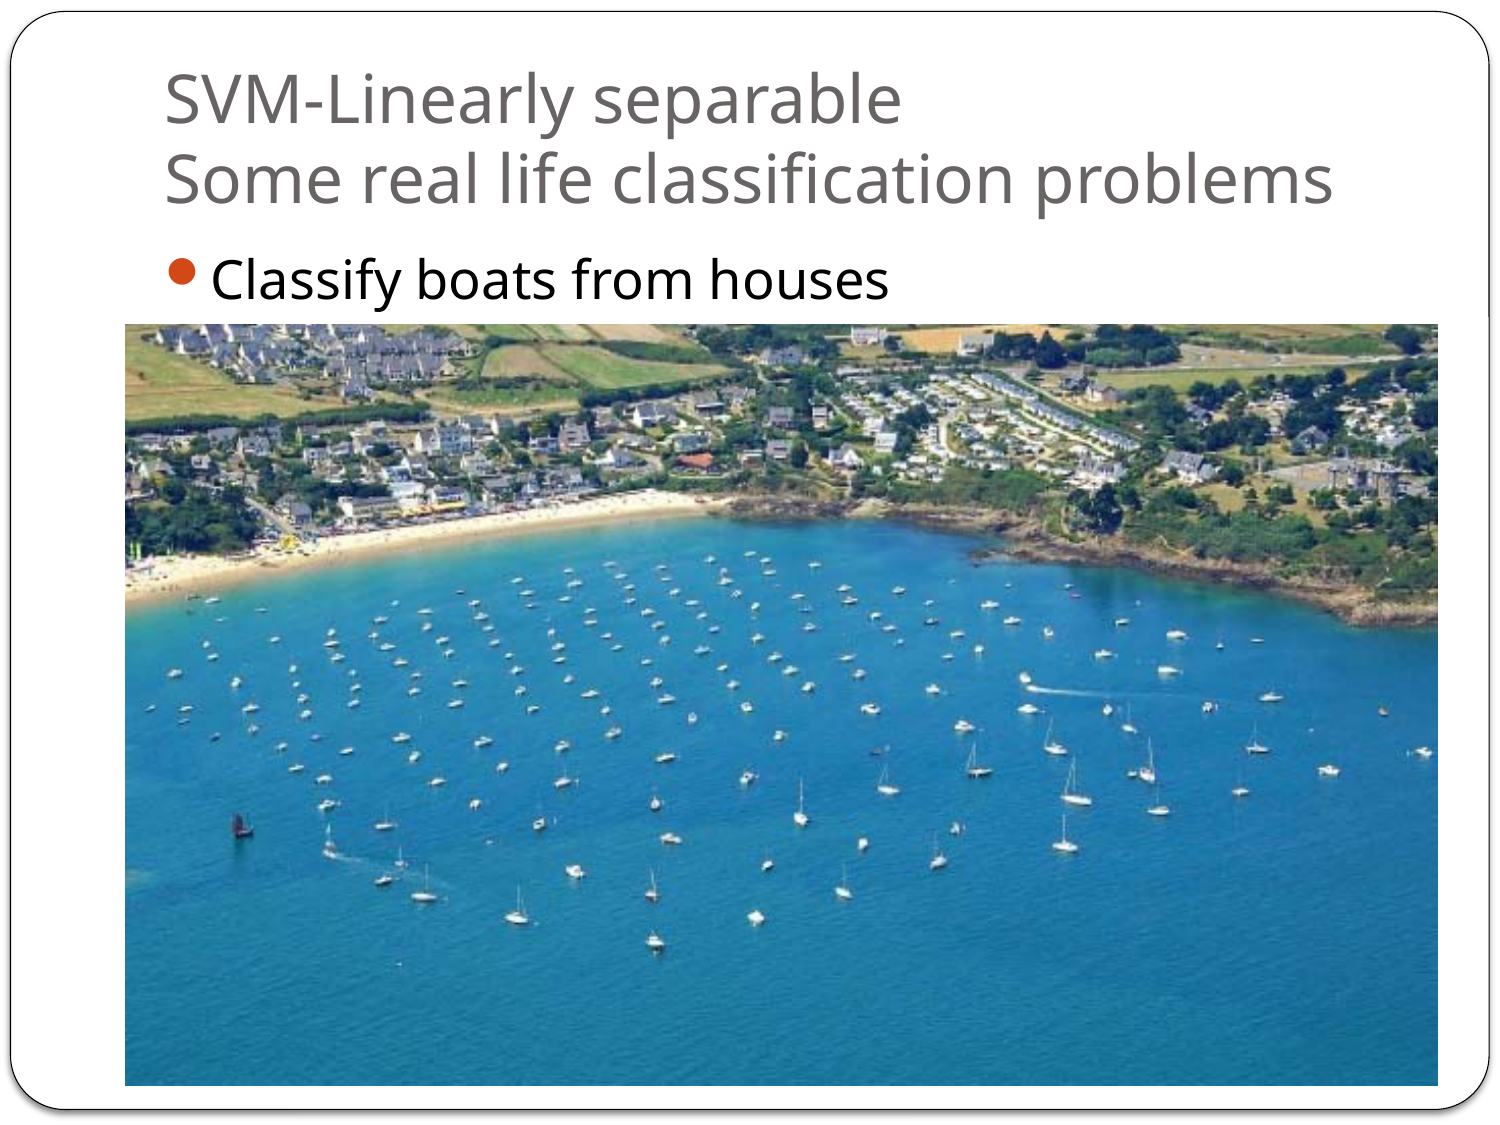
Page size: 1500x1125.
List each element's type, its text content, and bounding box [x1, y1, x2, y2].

picture [124, 324, 1438, 1087]
list Classify boats from houses [150, 237, 1425, 323]
title SVM-Linearly separable Some real life classification problems [150, 45, 1425, 233]
